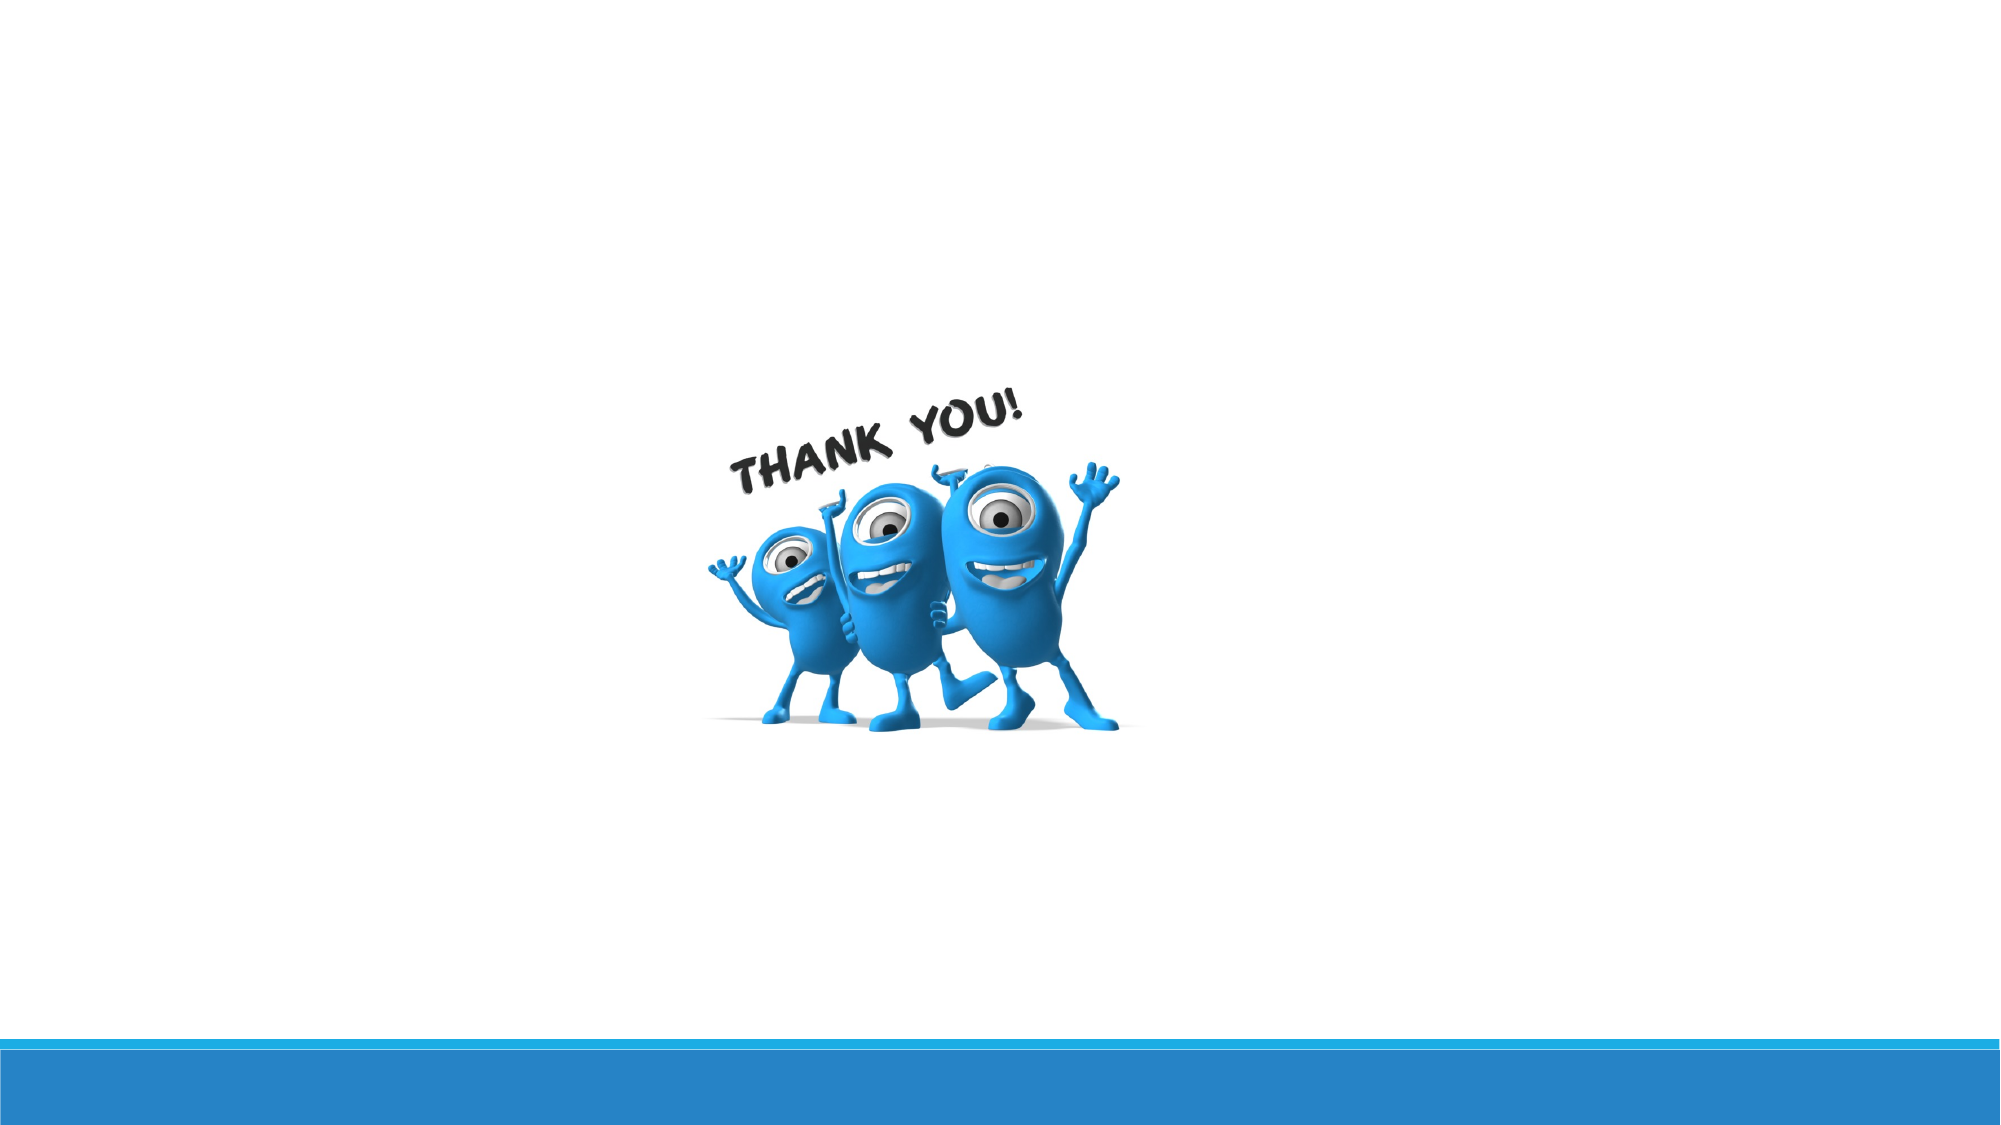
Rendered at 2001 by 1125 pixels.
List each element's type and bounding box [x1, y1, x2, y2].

picture [695, 310, 1147, 762]
